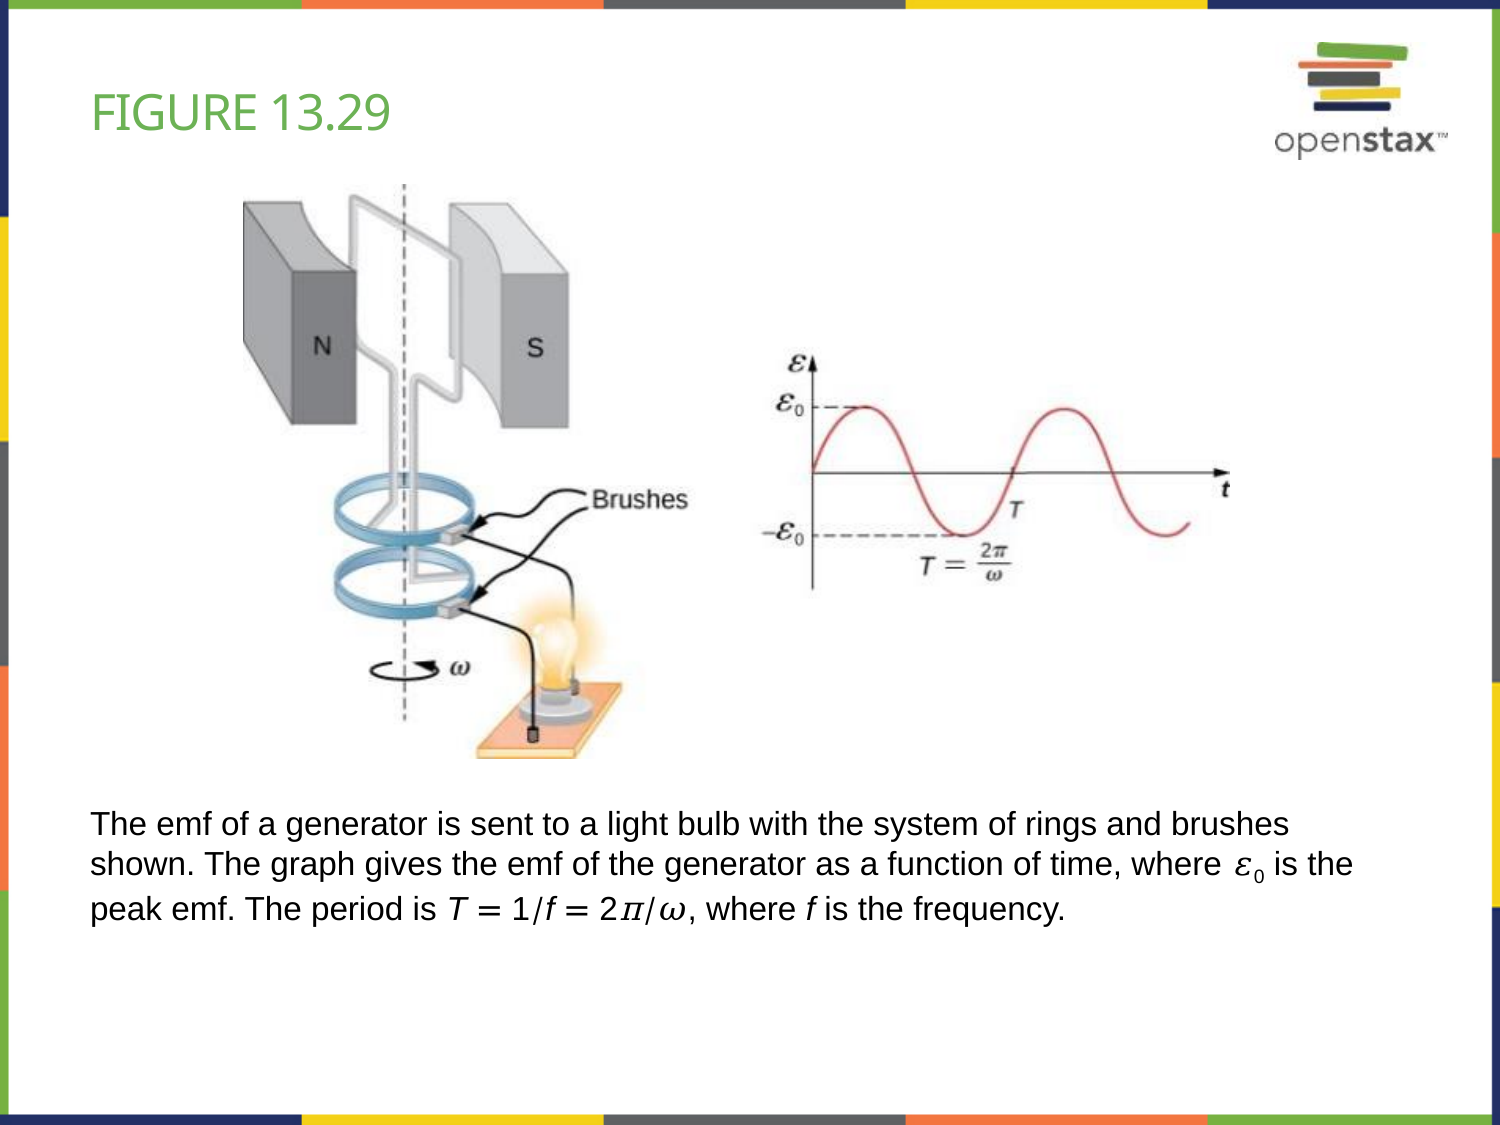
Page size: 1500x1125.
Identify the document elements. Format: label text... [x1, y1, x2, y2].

list The emf of a generator is sent to a light bulb with the system of rings and brushes shown. The graph gives the emf of the generator as a function of time, where 𝜀0 is the peak emf. The period is T = 1/f = 2π/𝜔, where f is the frequency. [75, 794, 1398, 986]
picture [0, 0, 1500, 1125]
title Figure 13.29 [75, 39, 1275, 148]
